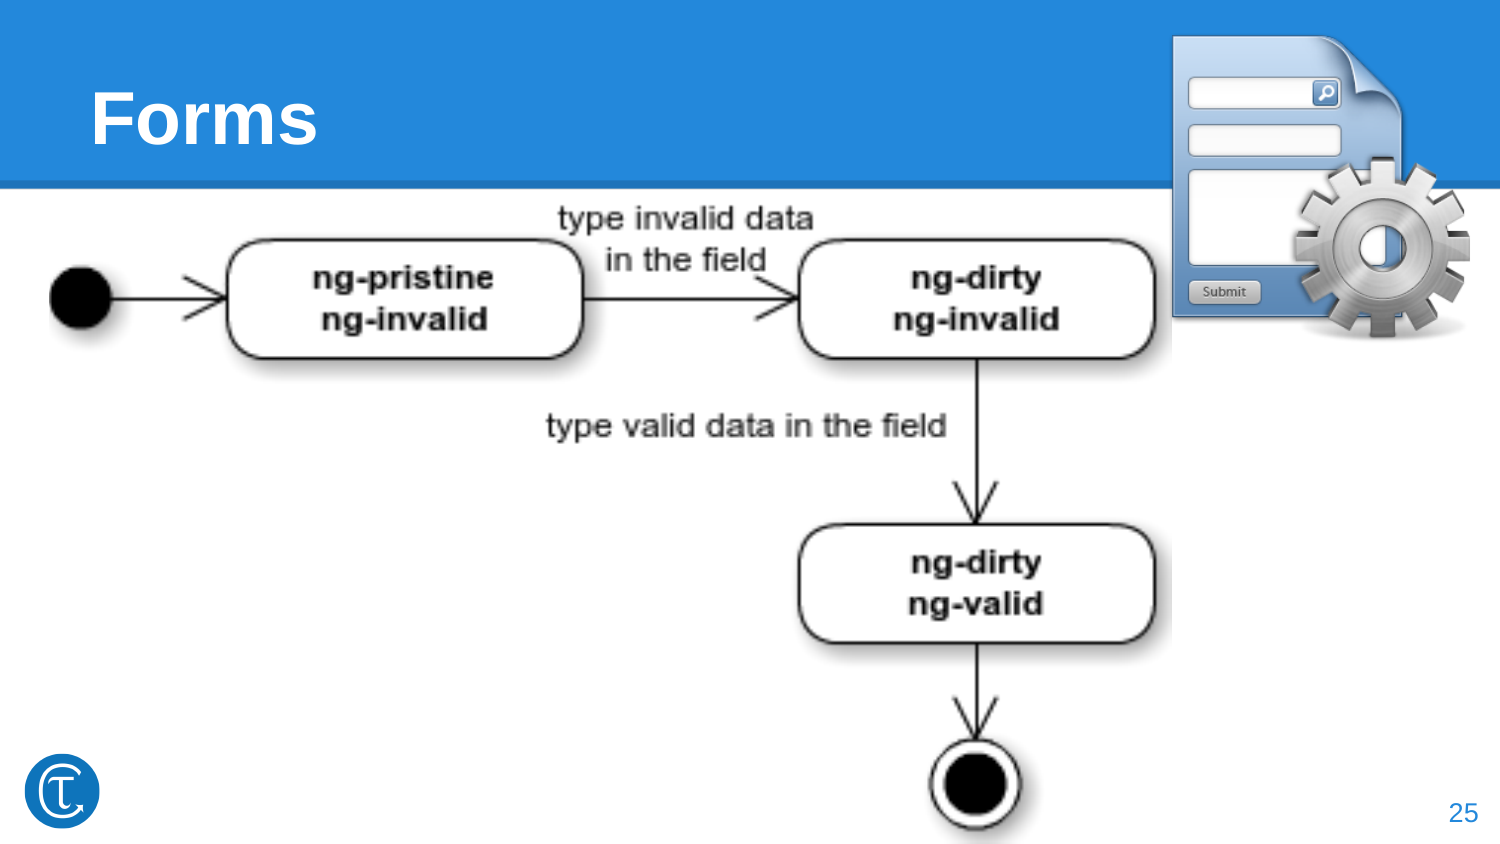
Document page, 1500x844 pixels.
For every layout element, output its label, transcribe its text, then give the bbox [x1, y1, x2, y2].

title Forms [75, 33, 1163, 175]
slide_number ‹#› [1403, 779, 1494, 844]
picture [24, 33, 1476, 844]
